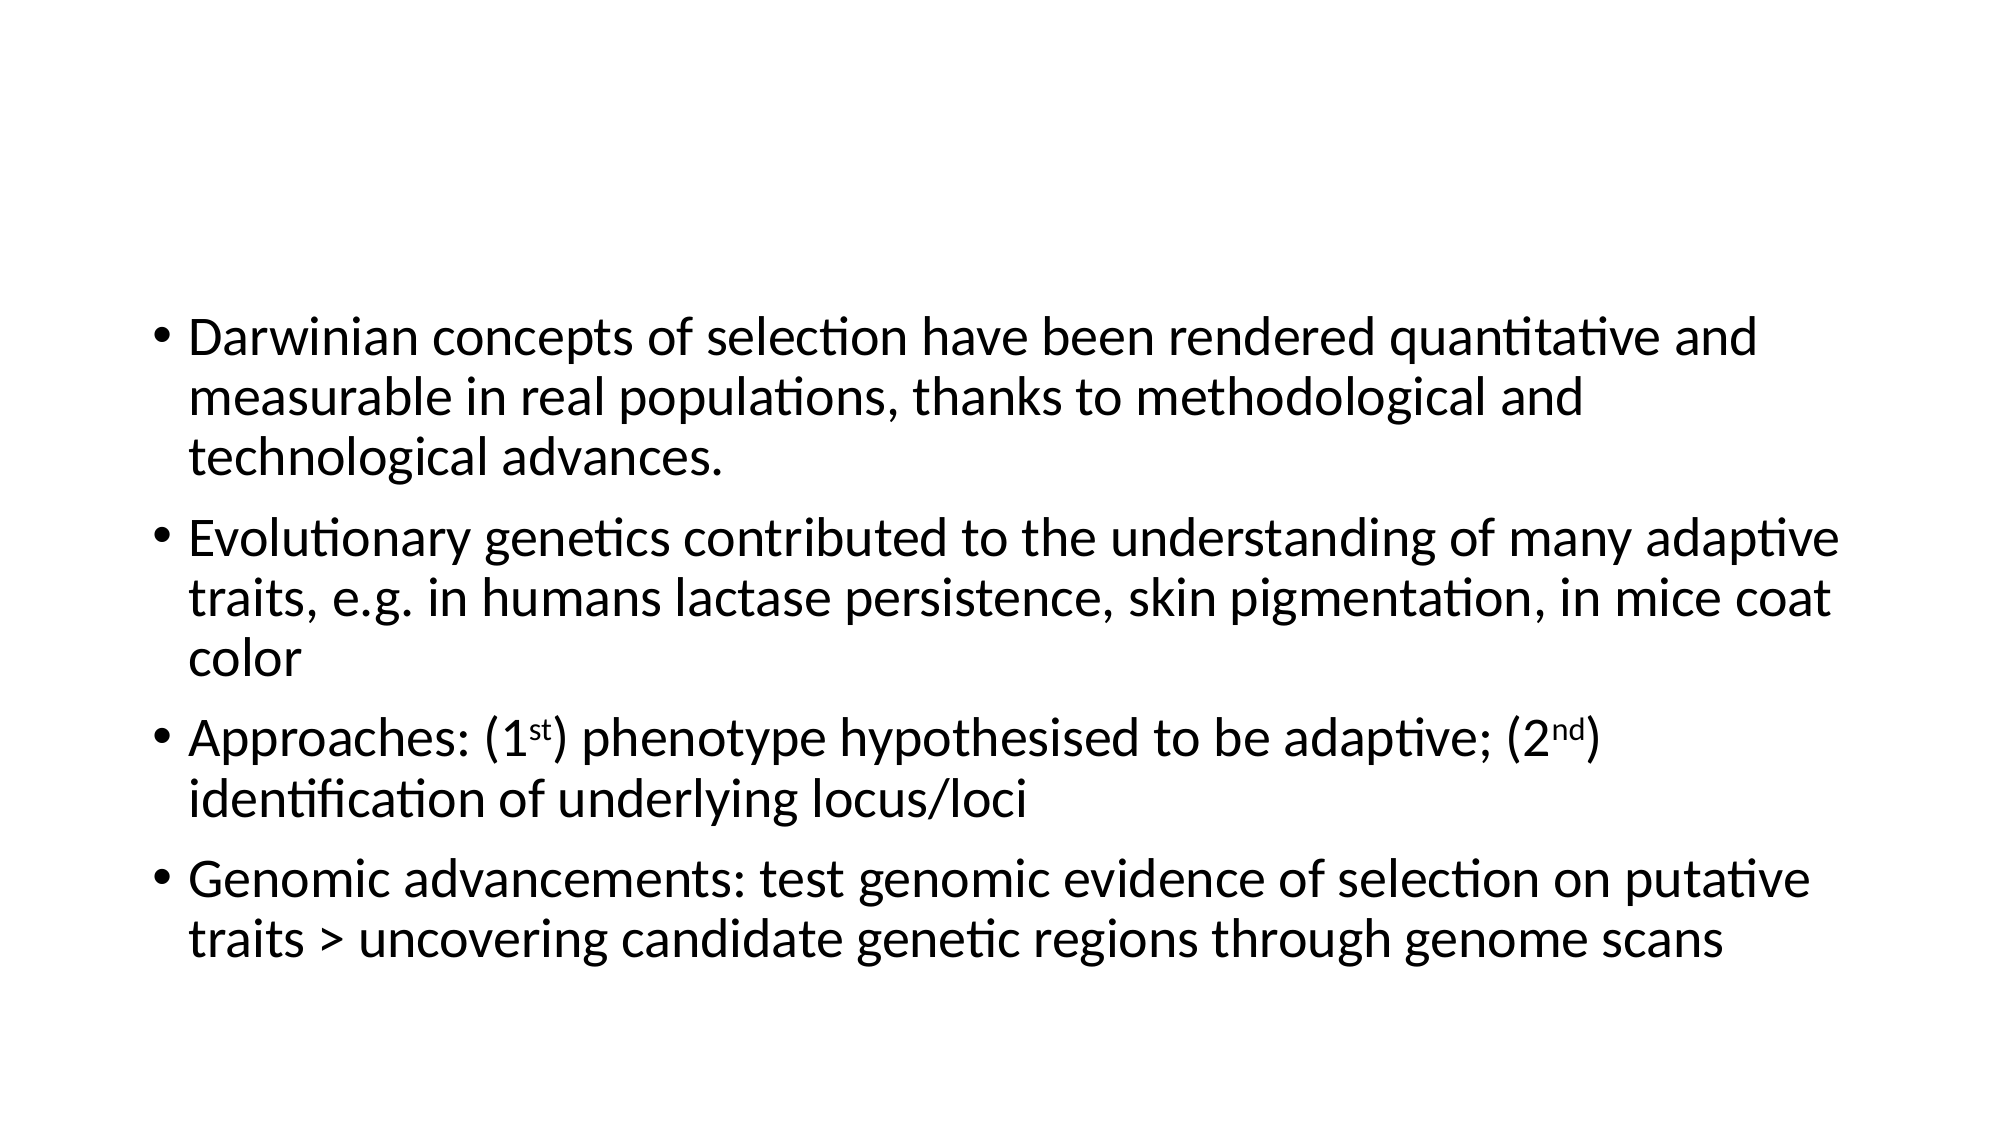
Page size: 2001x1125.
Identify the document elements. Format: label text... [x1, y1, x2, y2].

list Darwinian concepts of selection have been rendered quantitative and measurable in real populations, thanks to methodological and technological advances. Evolutionary genetics contributed to the understanding of many adaptive traits, e.g. in humans lactase persistence, skin pigmentation, in mice coat color Approaches: (1st) phenotype hypothesised to be adaptive; (2nd) identification of underlying locus/loci Genomic advancements: test genomic evidence of selection on putative traits > uncovering candidate genetic regions through genome scans [137, 299, 1863, 1014]
